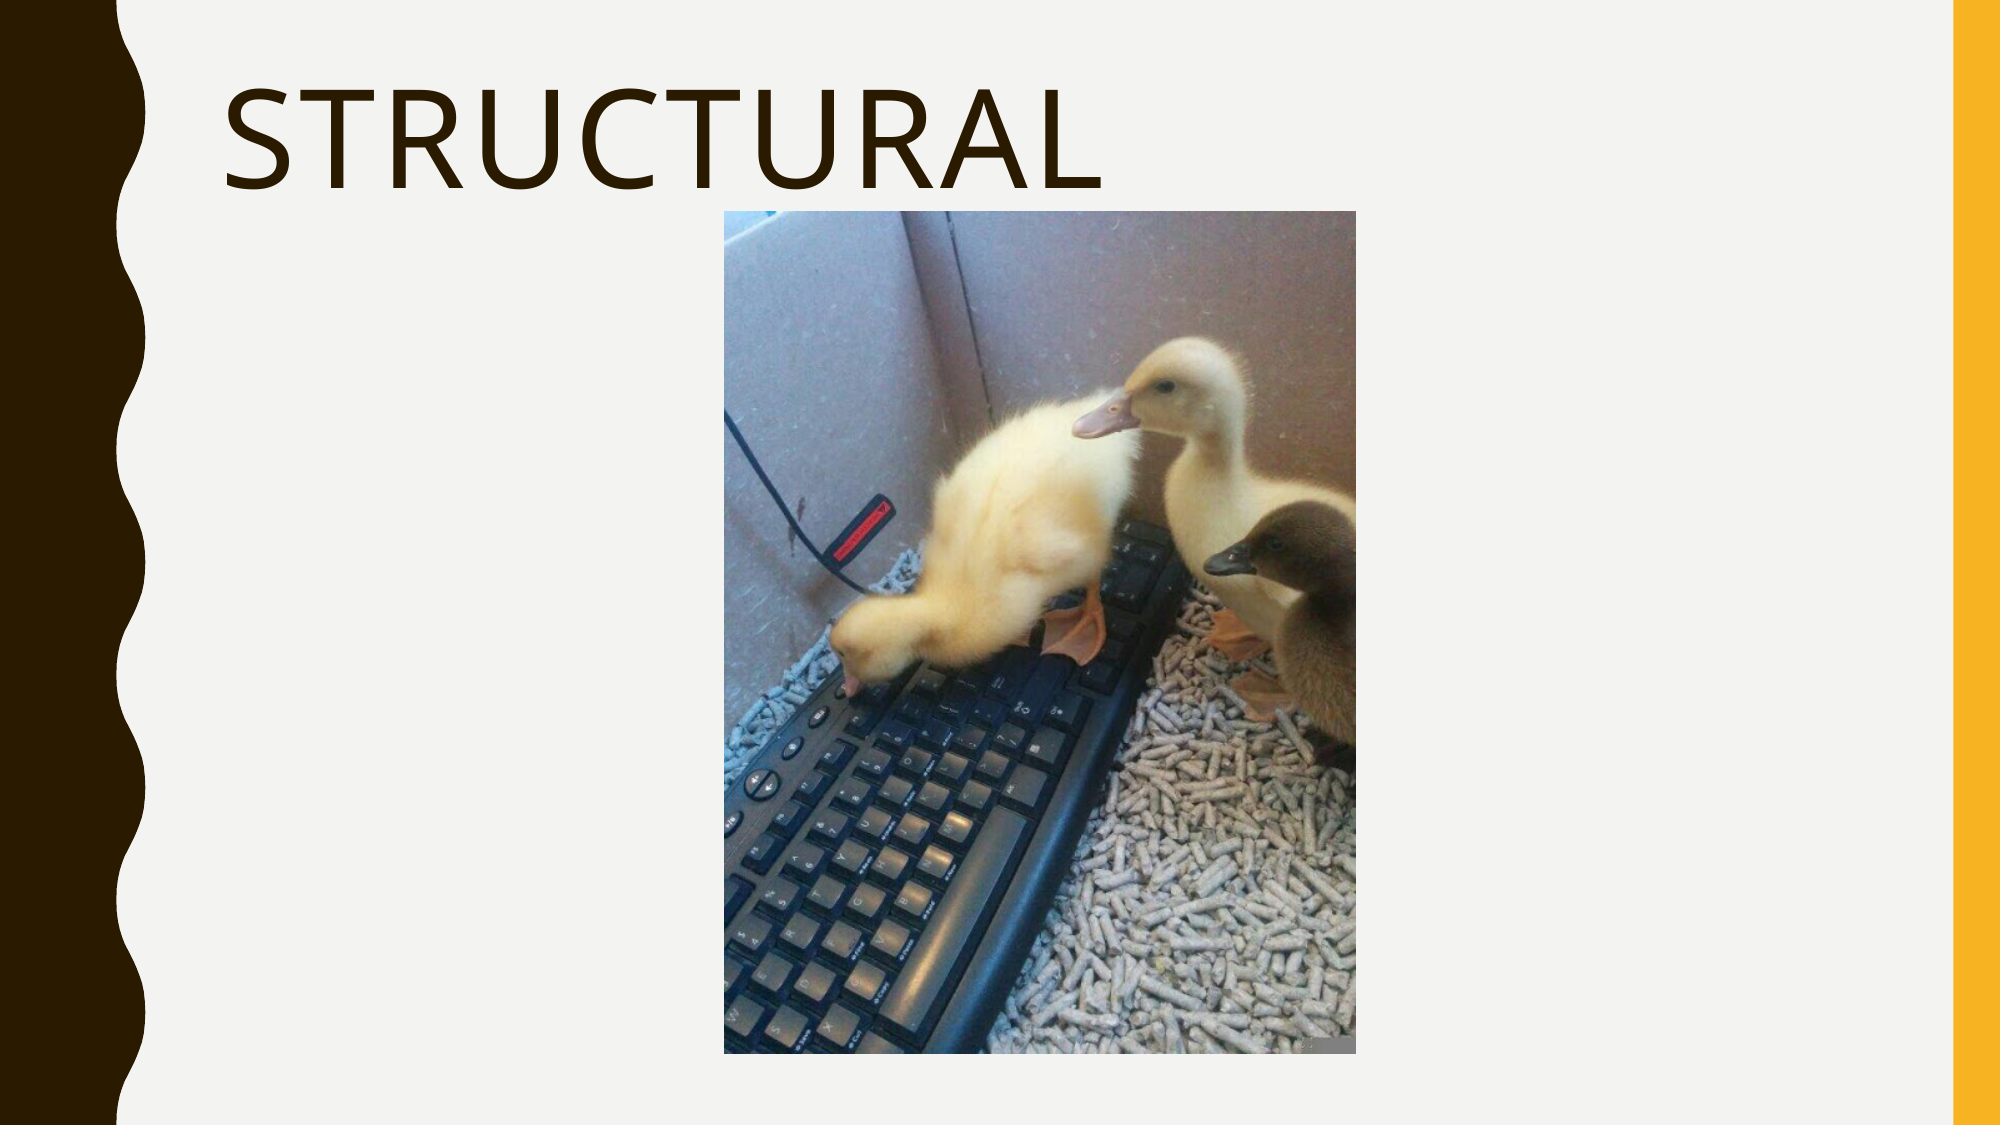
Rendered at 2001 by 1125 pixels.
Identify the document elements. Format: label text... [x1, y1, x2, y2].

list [724, 211, 1356, 1054]
title Structural [205, 62, 1875, 212]
